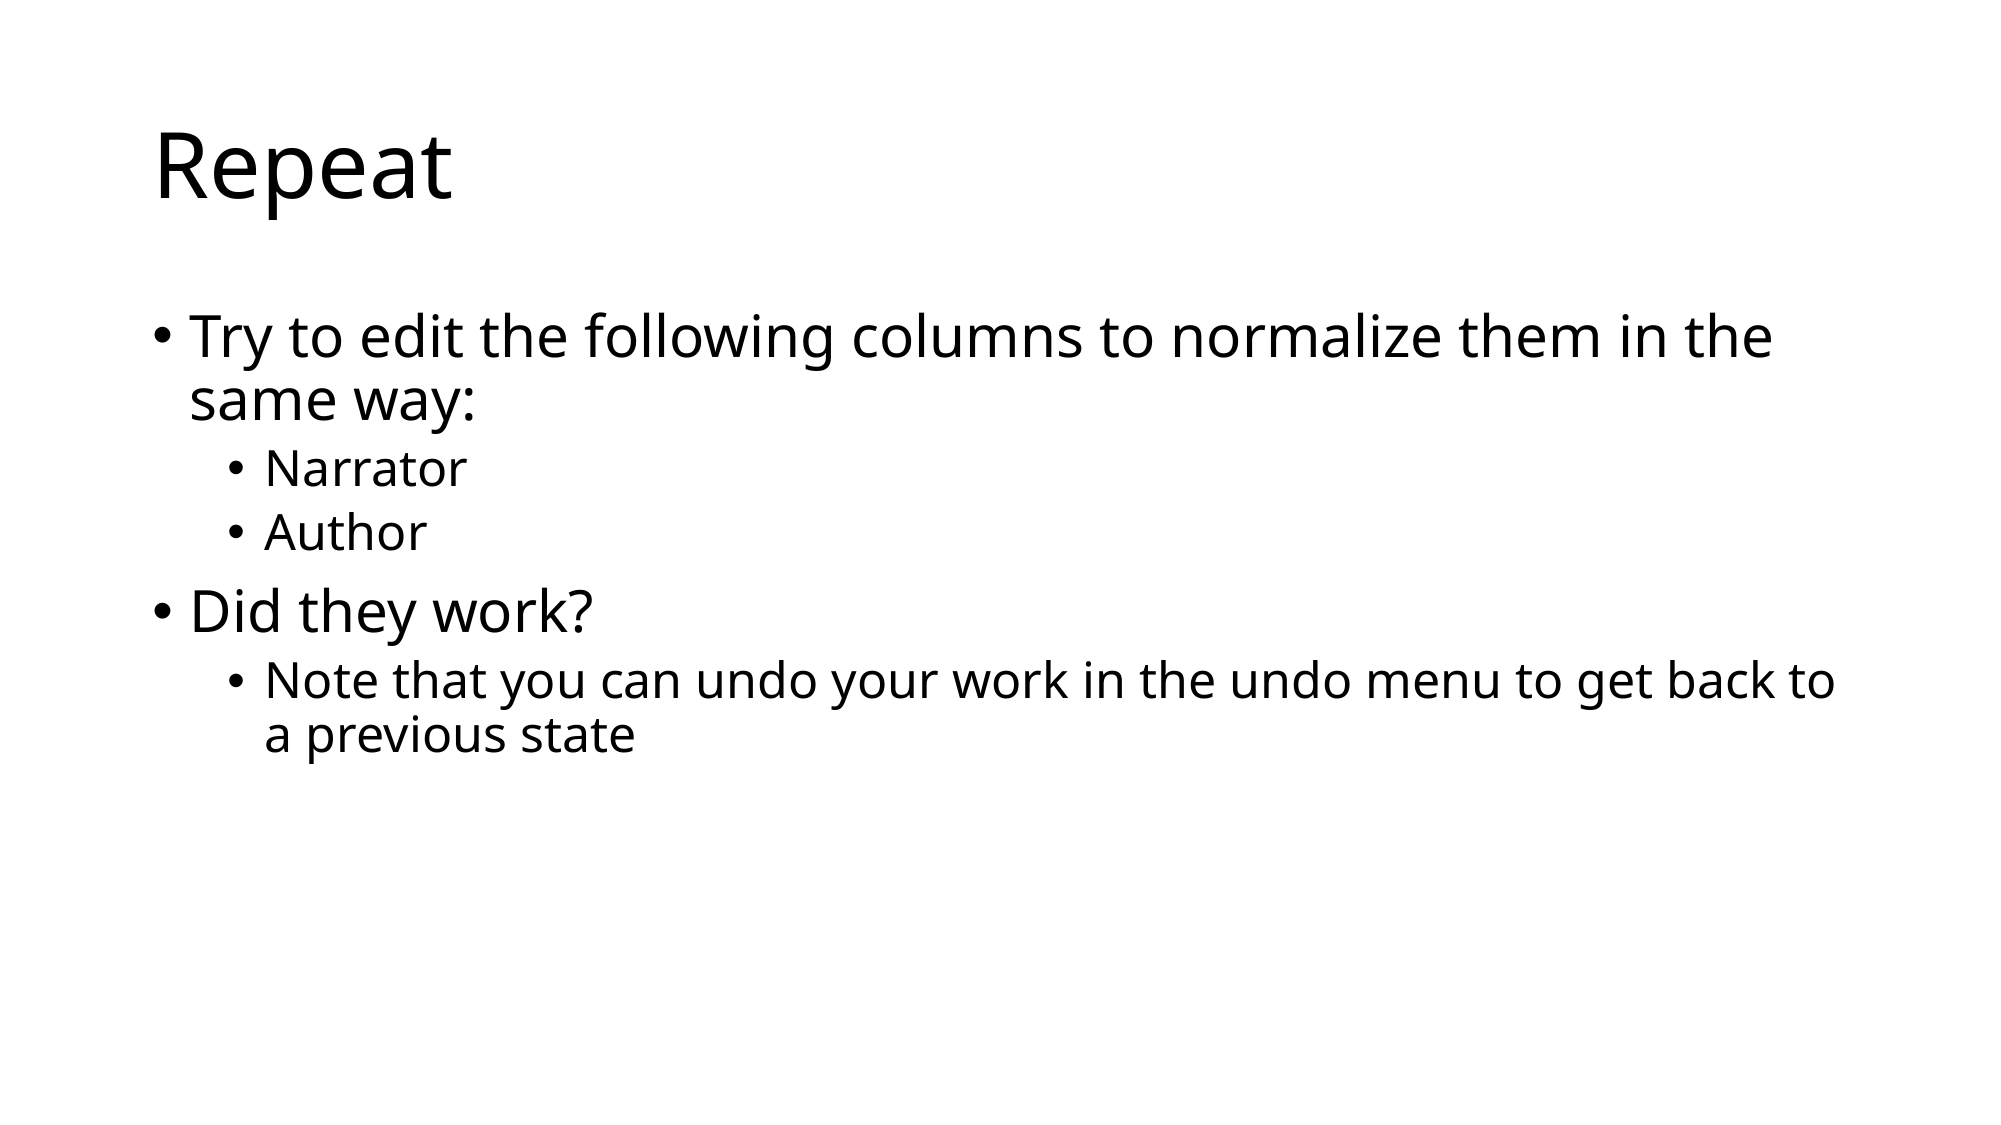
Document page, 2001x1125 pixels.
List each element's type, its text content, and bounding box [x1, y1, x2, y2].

title Repeat [137, 59, 1863, 278]
list Try to edit the following columns to normalize them in the same way: Narrator Author Did they work? Note that you can undo your work in the undo menu to get back to a previous state [137, 299, 1863, 1014]
